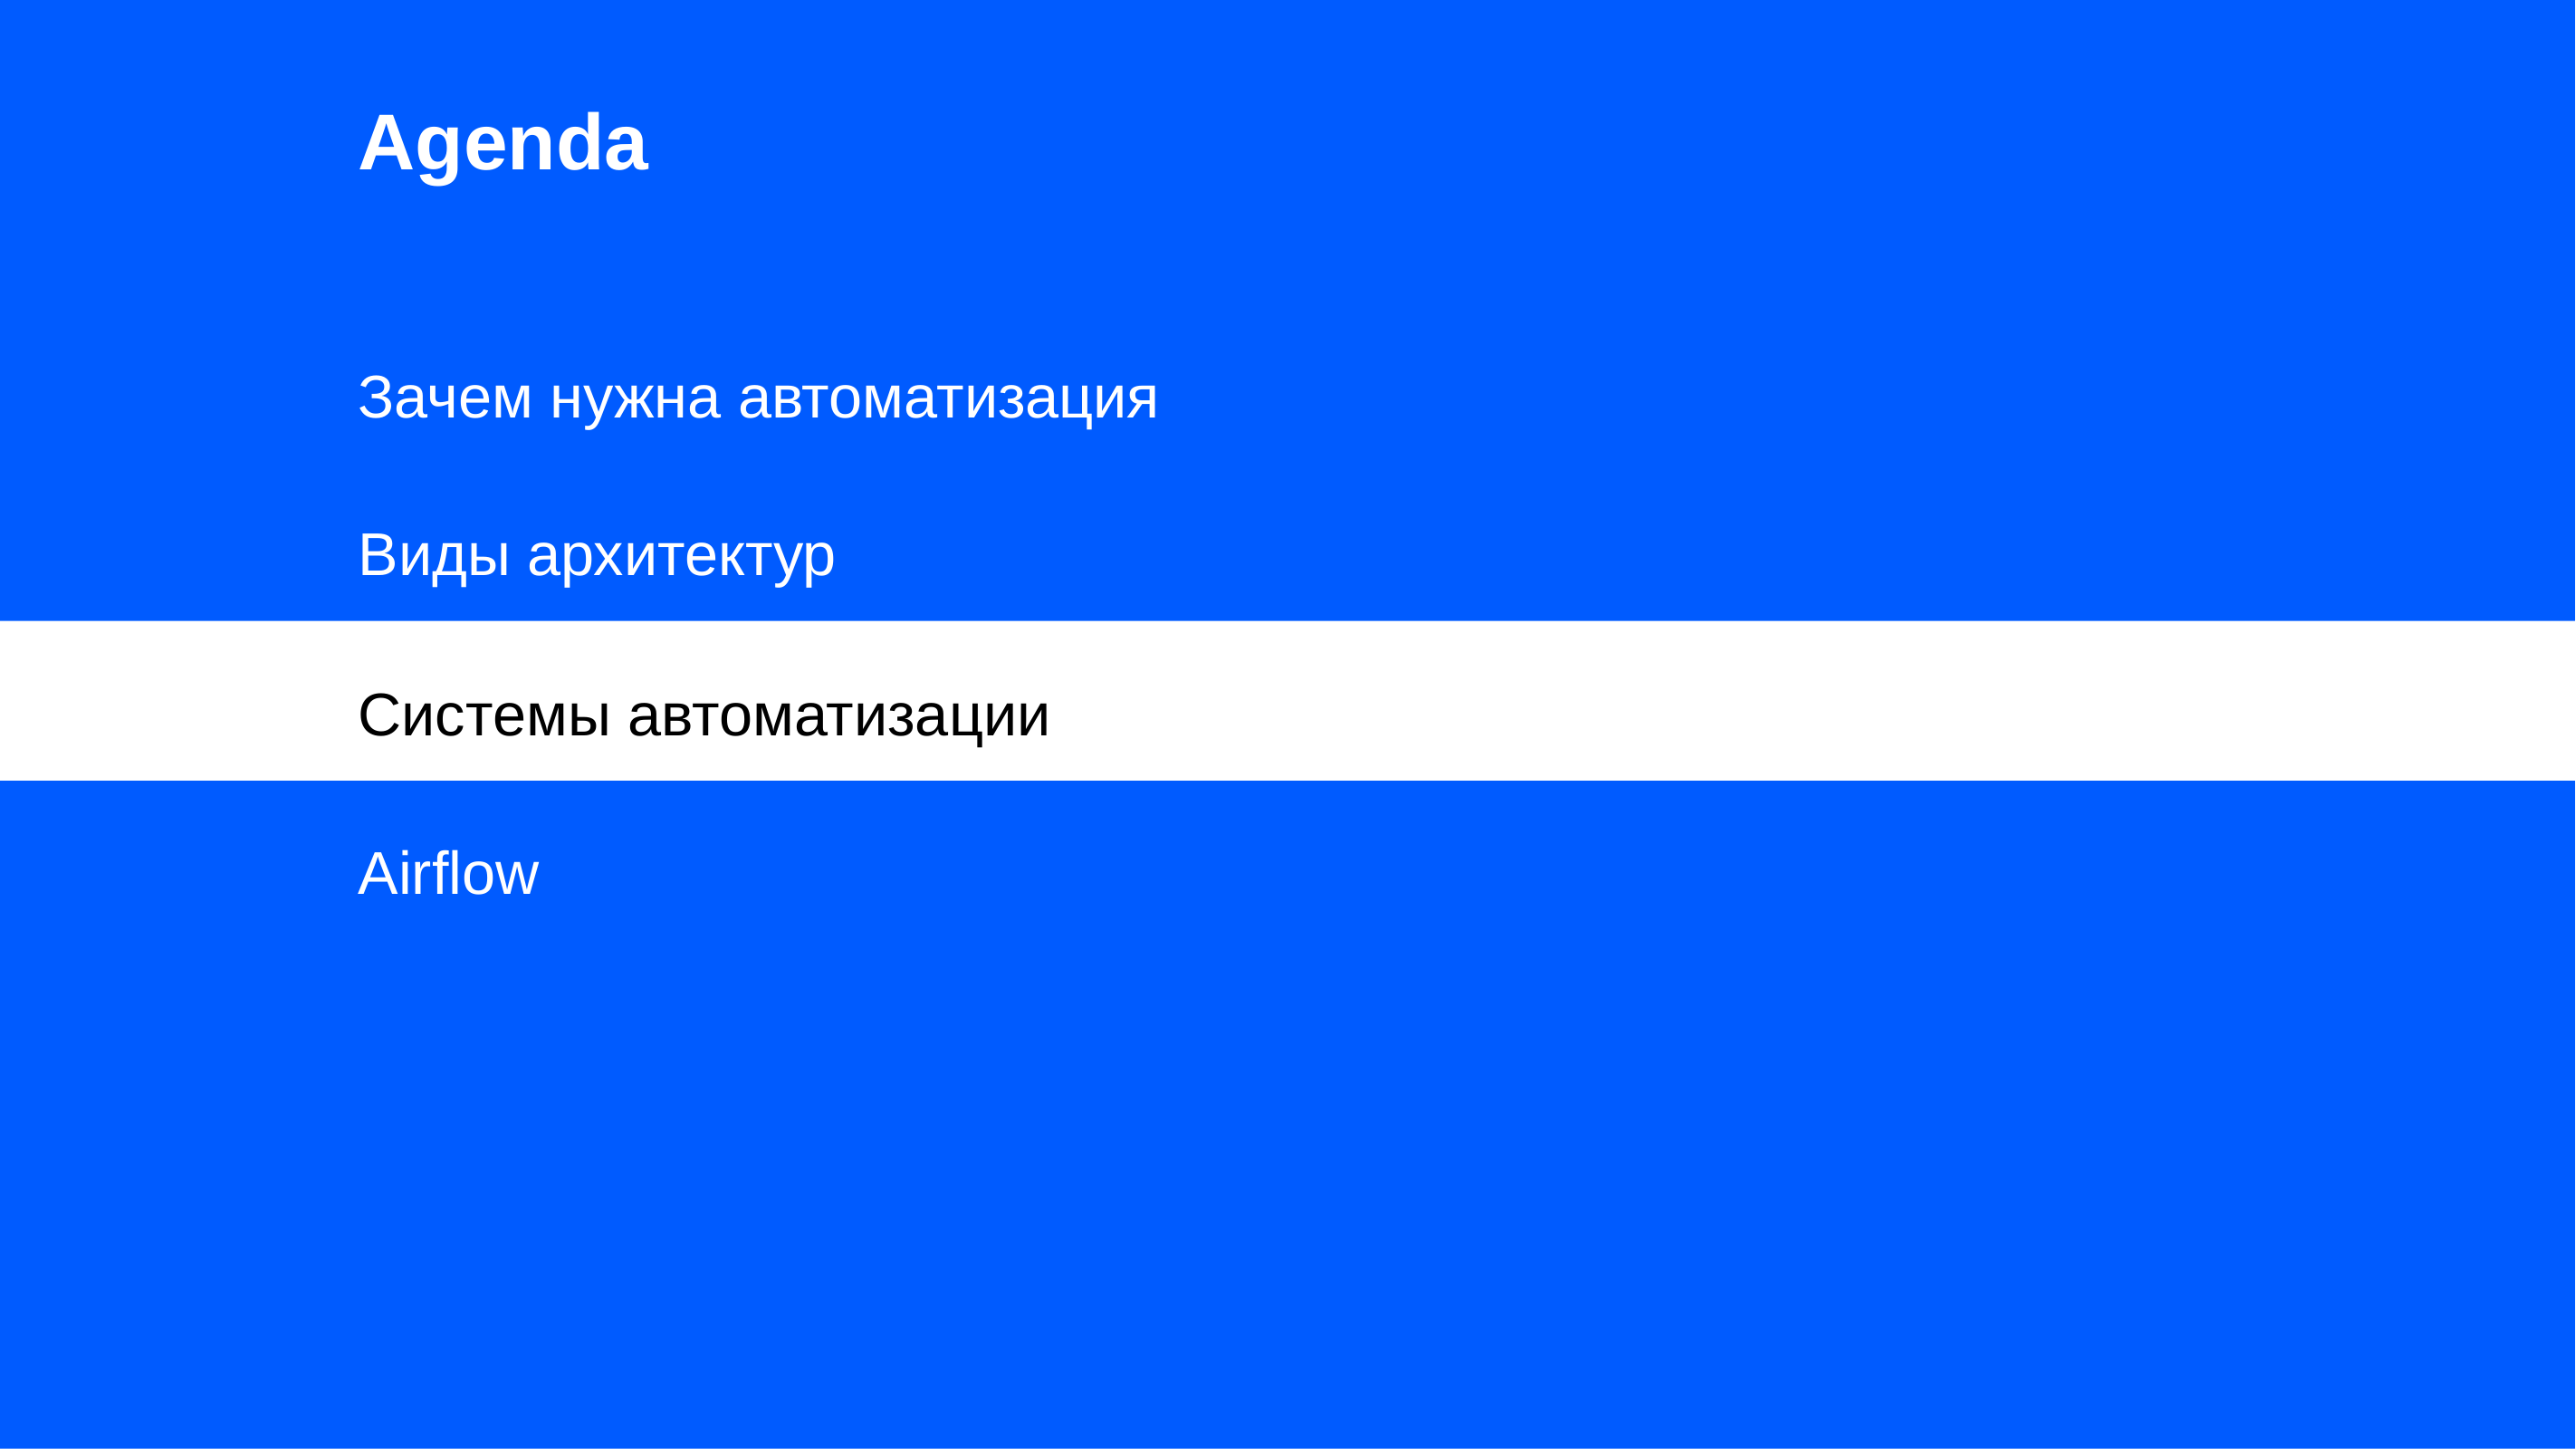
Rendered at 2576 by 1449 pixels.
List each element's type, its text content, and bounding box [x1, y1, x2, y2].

text_box [0, 619, 358, 782]
text_box [0, 0, 2575, 619]
text_box [0, 782, 2575, 1449]
title Agenda [358, 85, 2036, 254]
text_box Зачем нужна автоматизация Виды архитектур Системы автоматизации Airflow [358, 341, 2036, 1262]
text_box [2036, 619, 2575, 782]
